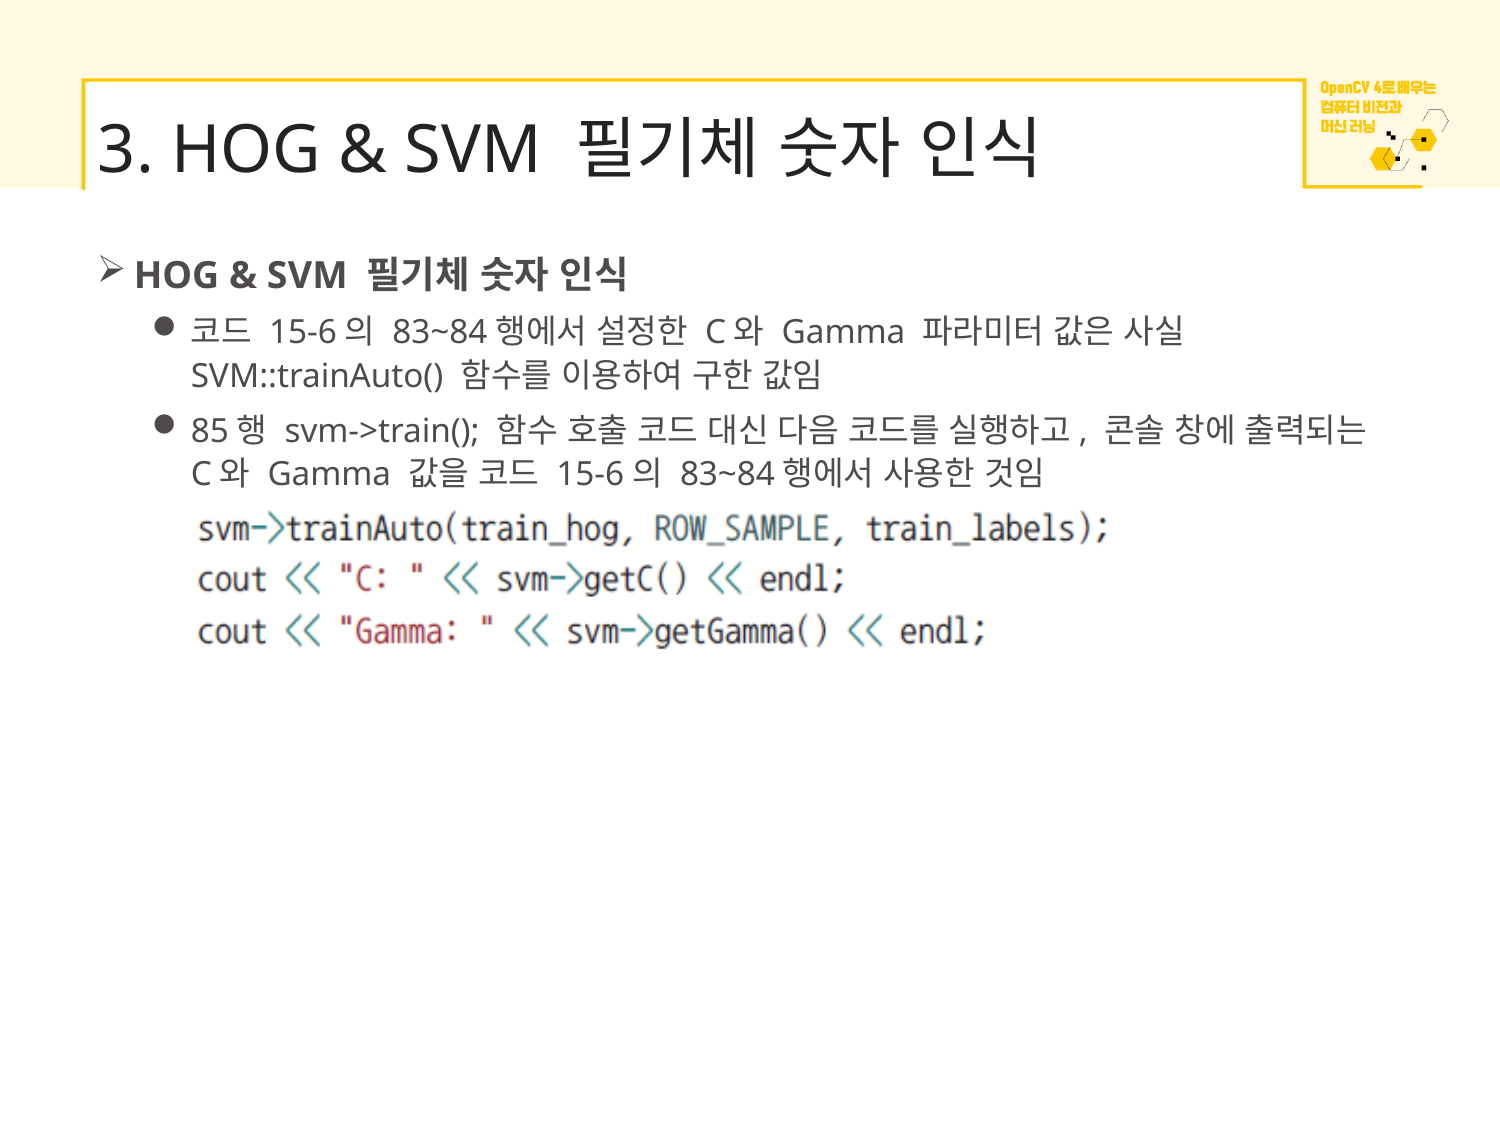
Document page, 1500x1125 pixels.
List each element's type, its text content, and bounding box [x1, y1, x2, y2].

picture [0, 0, 1500, 1125]
title 3. HOG & SVM 필기체 숫자 인식 [82, 61, 1413, 193]
list HOG & SVM 필기체 숫자 인식 코드 15-6의 83~84행에서 설정한 C와 Gamma 파라미터 값은 사실 SVM::trainAuto() 함수를 이용하여 구한 값임 85행 svm->train(); 함수 호출 코드 대신 다음 코드를 실행하고, 콘솔 창에 출력되는 C와 Gamma 값을 코드 15-6의 83~84행에서 사용한 것임 [81, 239, 1412, 1054]
